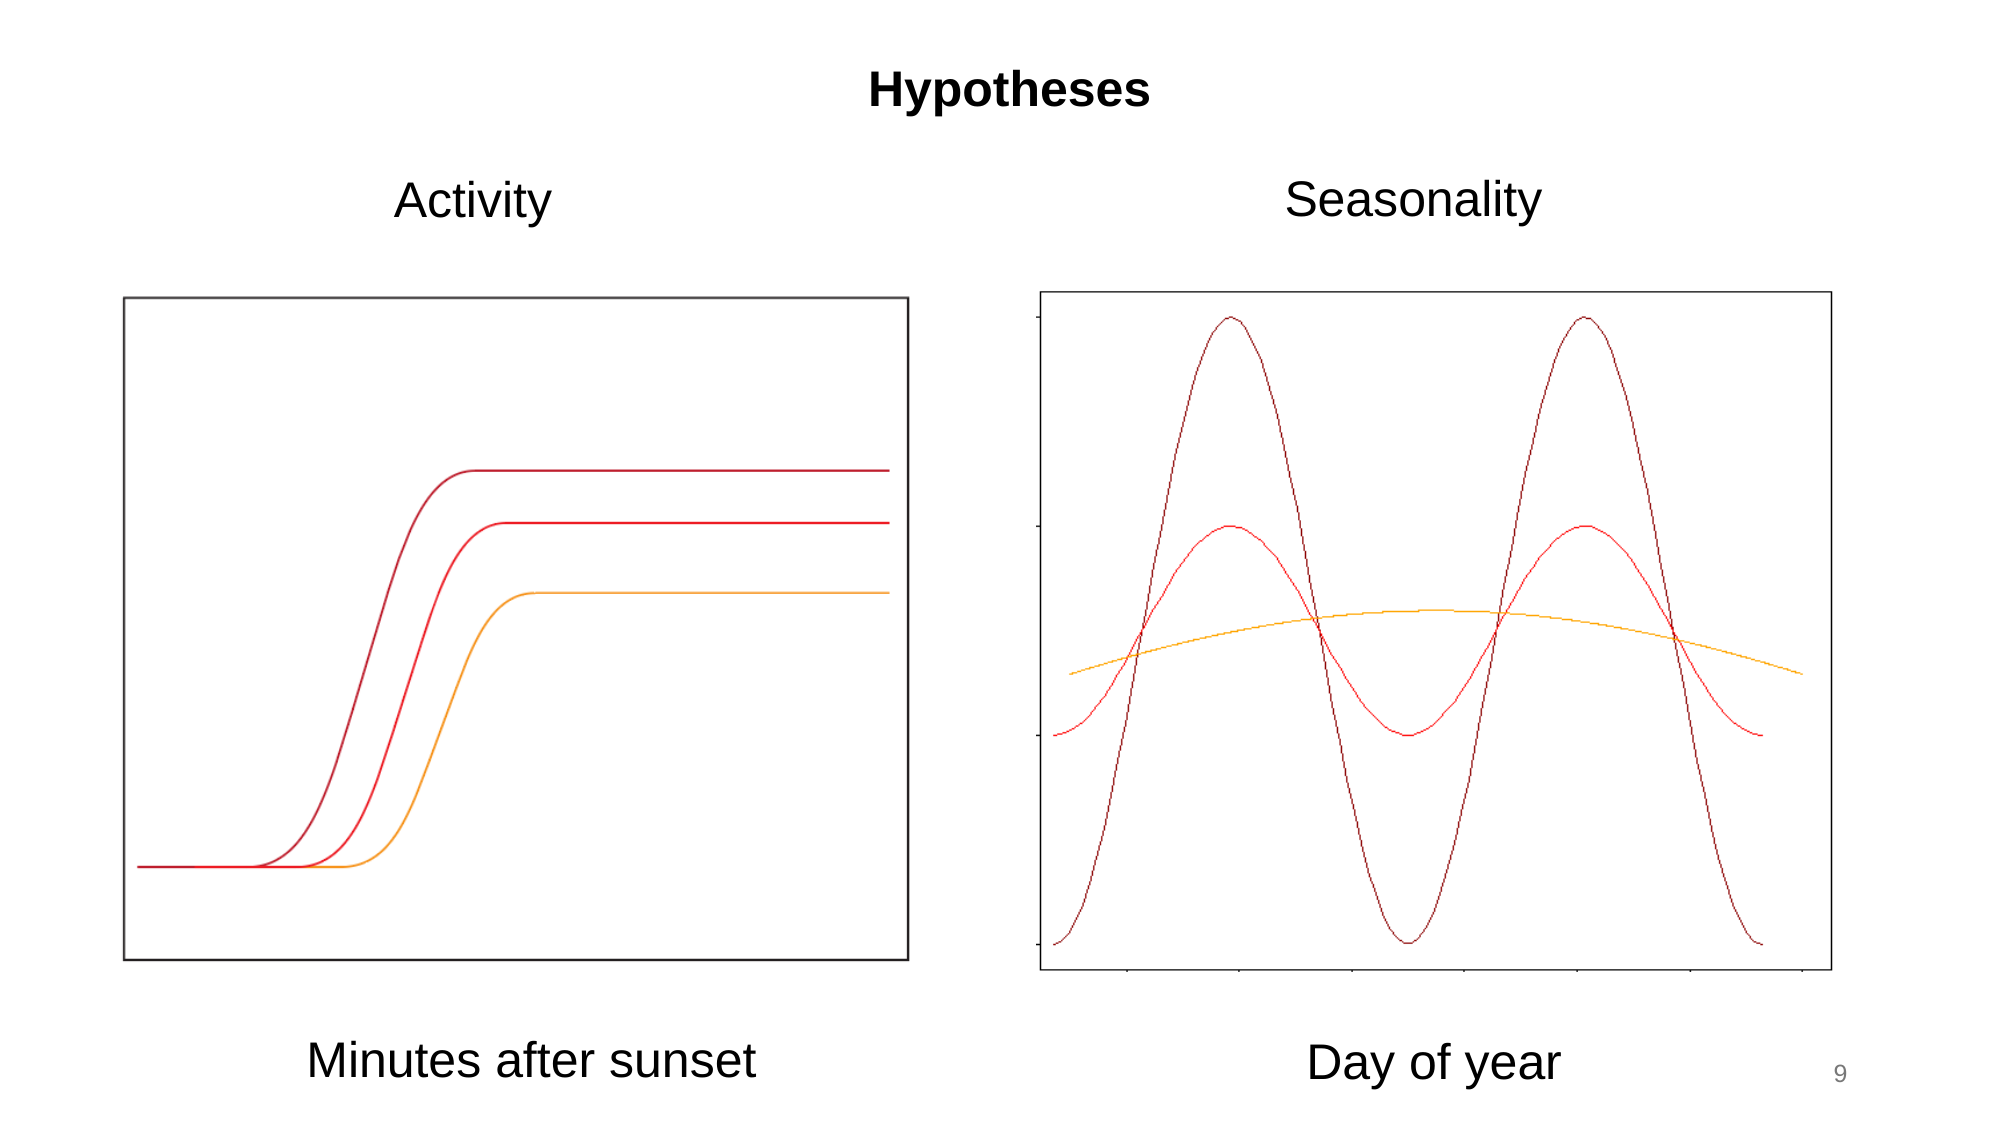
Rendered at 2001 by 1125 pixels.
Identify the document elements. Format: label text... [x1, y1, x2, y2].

text_box Minutes after sunset [291, 1019, 805, 1095]
text_box Activity [379, 160, 711, 235]
picture [114, 285, 914, 967]
text_box Seasonality [1269, 159, 1601, 235]
picture [1035, 285, 1836, 972]
text_box Day of year [1291, 1022, 1623, 1098]
slide_number 9 [1412, 1042, 1863, 1103]
text_box Hypotheses [853, 49, 1166, 124]
